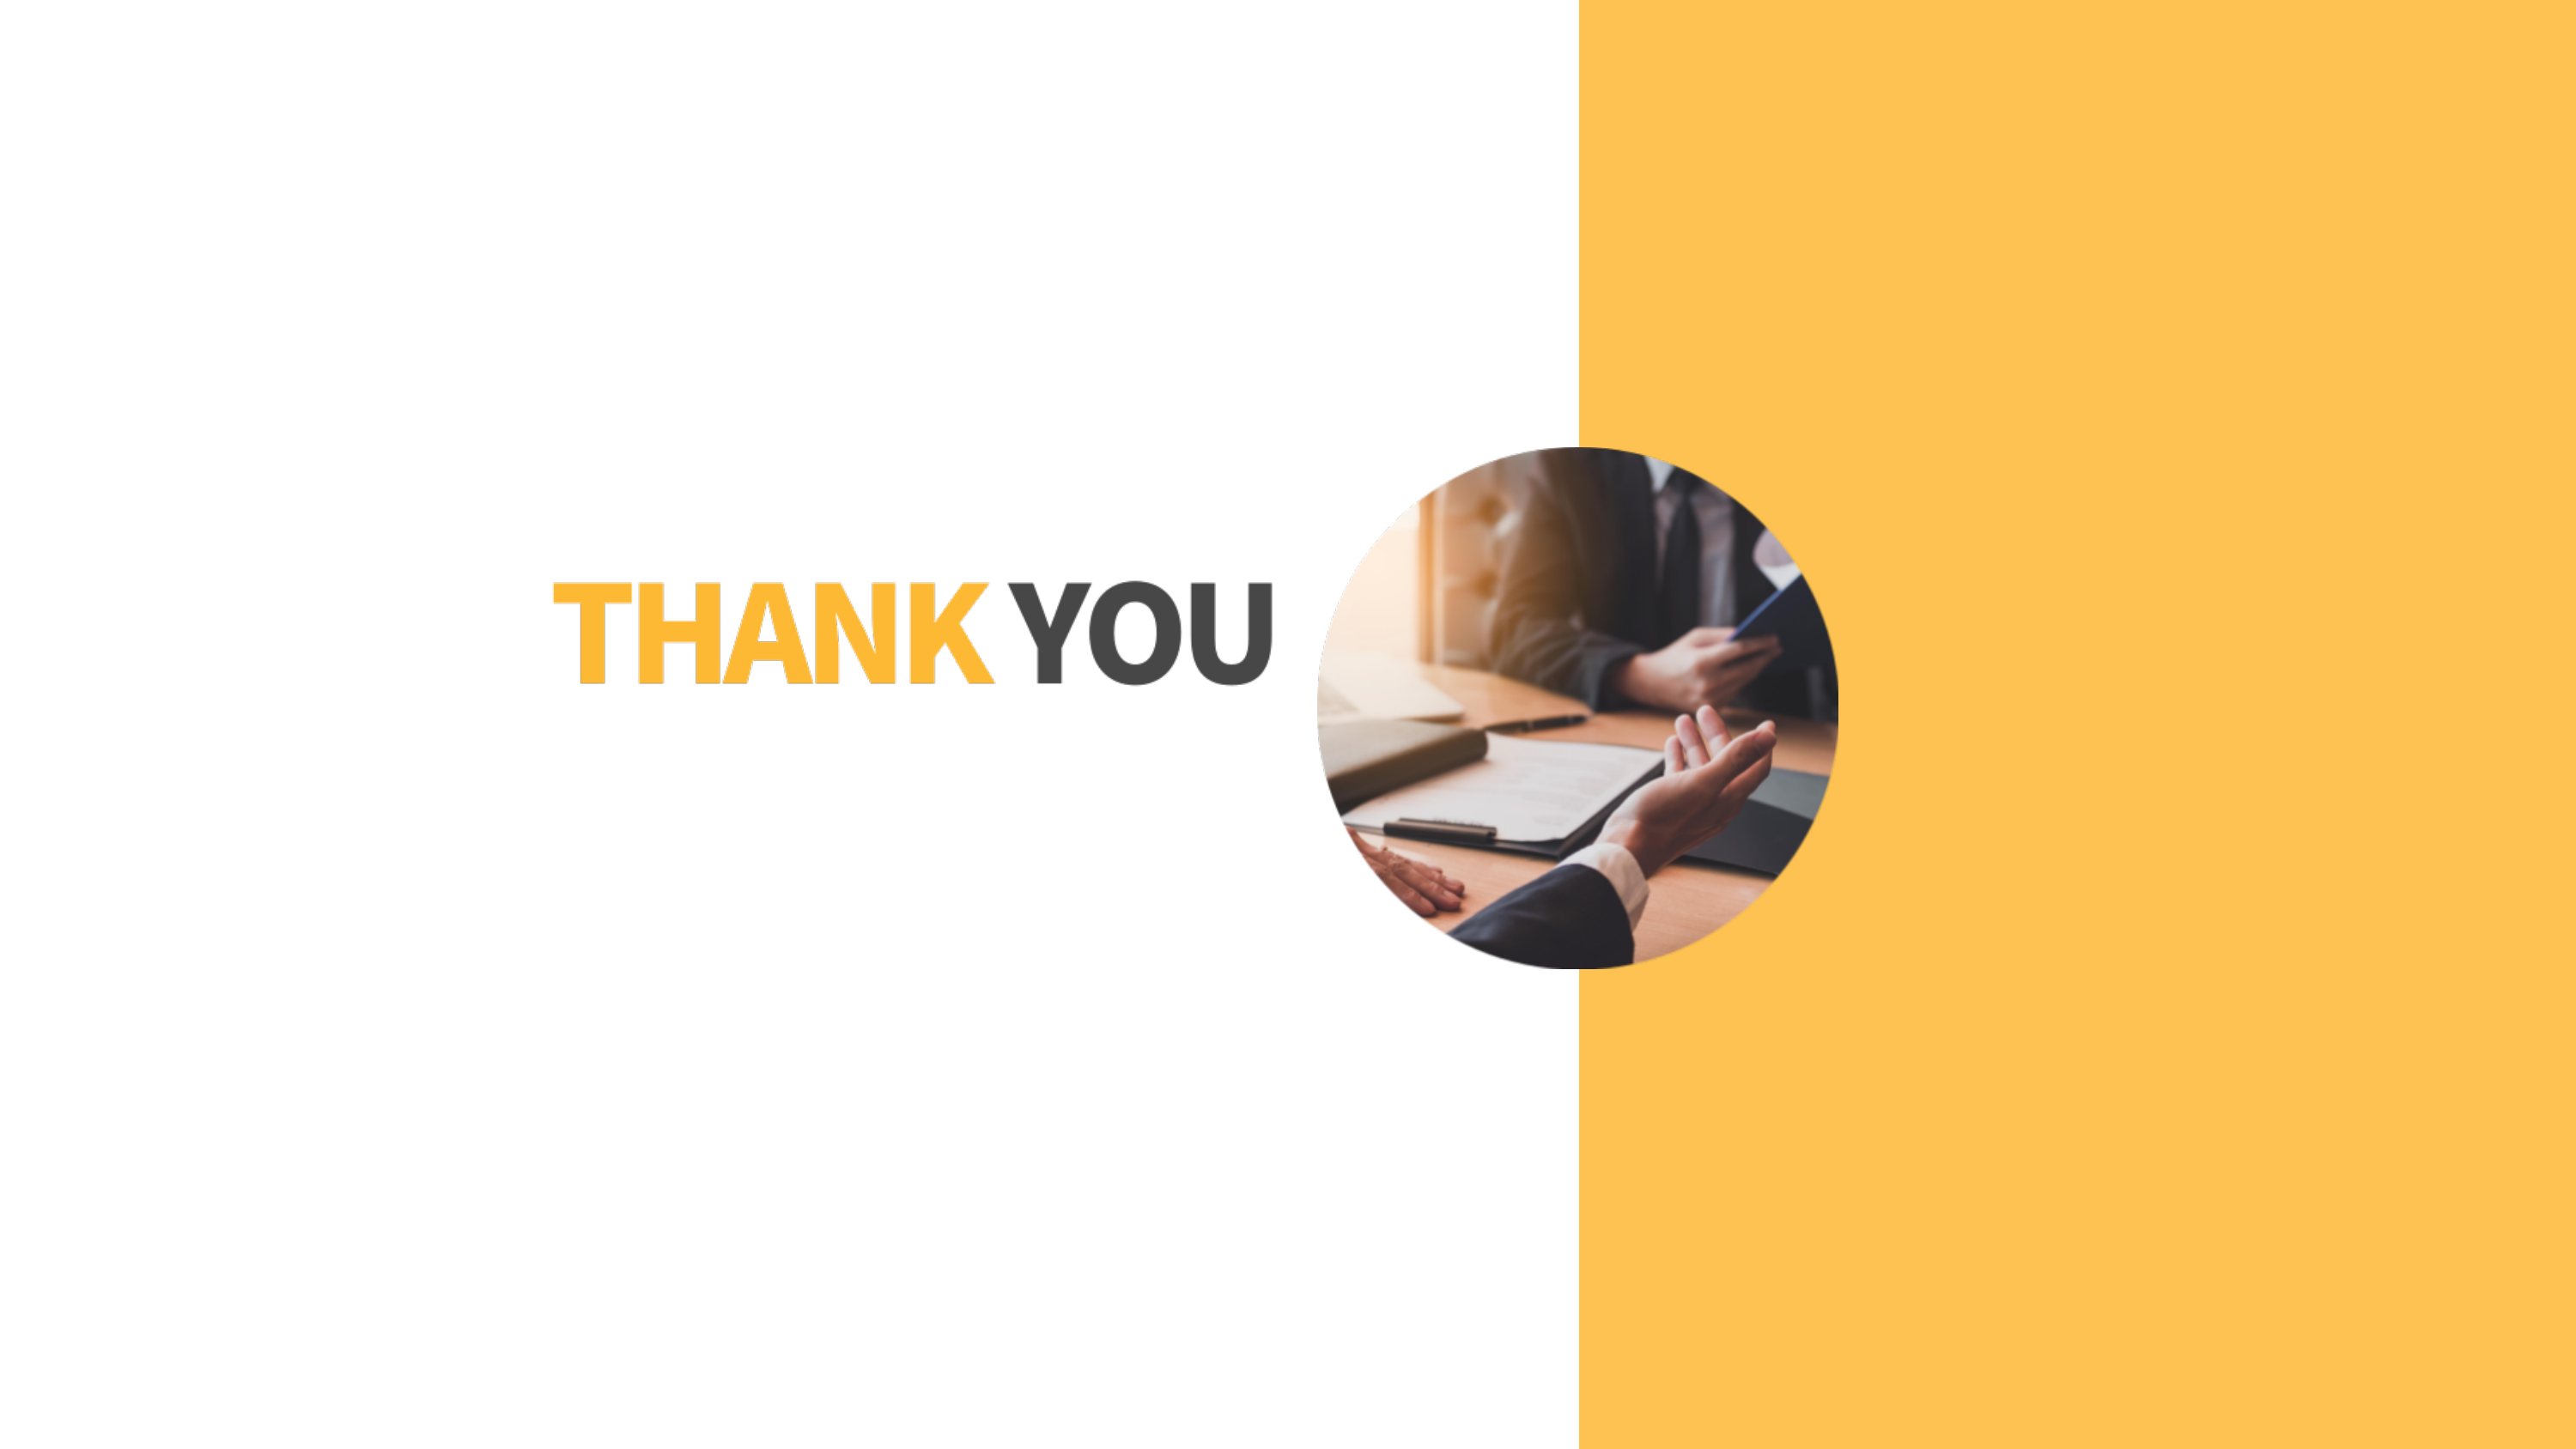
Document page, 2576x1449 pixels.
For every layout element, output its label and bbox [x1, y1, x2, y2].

text_box [550, 532, 1289, 694]
picture [530, 512, 1316, 754]
text_box [1579, 0, 2576, 1449]
text_box [1316, 447, 1839, 970]
